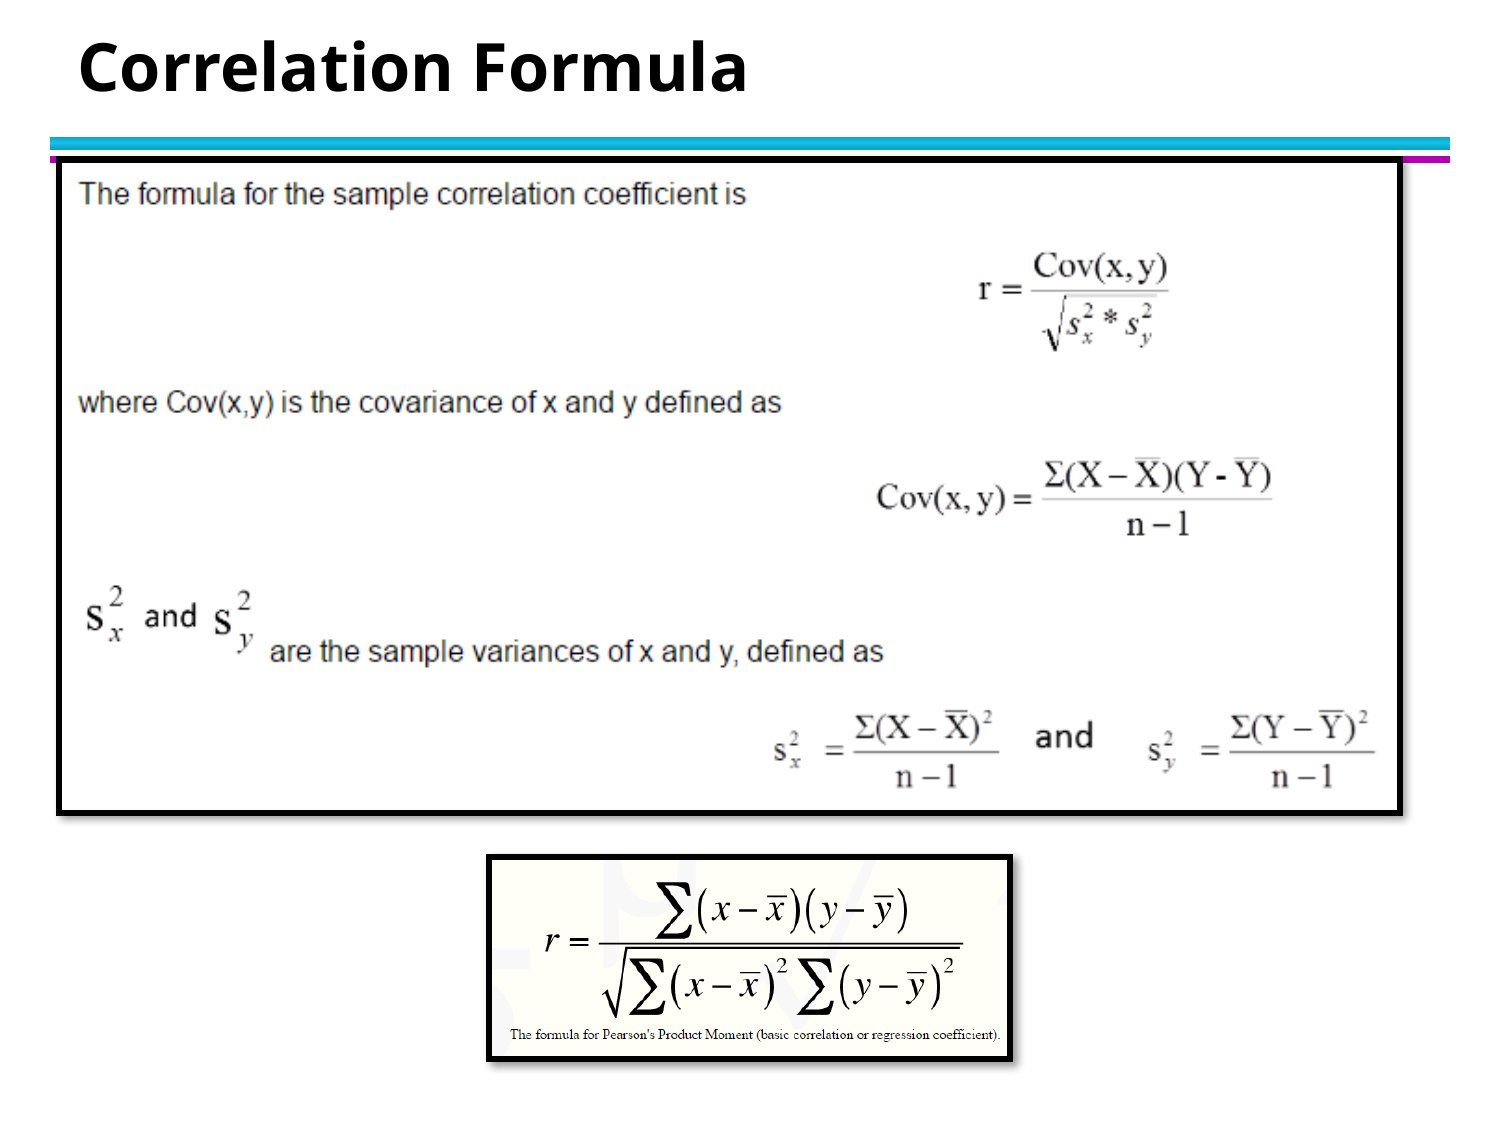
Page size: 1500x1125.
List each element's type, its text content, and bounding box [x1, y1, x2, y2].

title Correlation Formula [62, 24, 1421, 113]
picture [492, 860, 1008, 1057]
picture [62, 162, 1397, 811]
